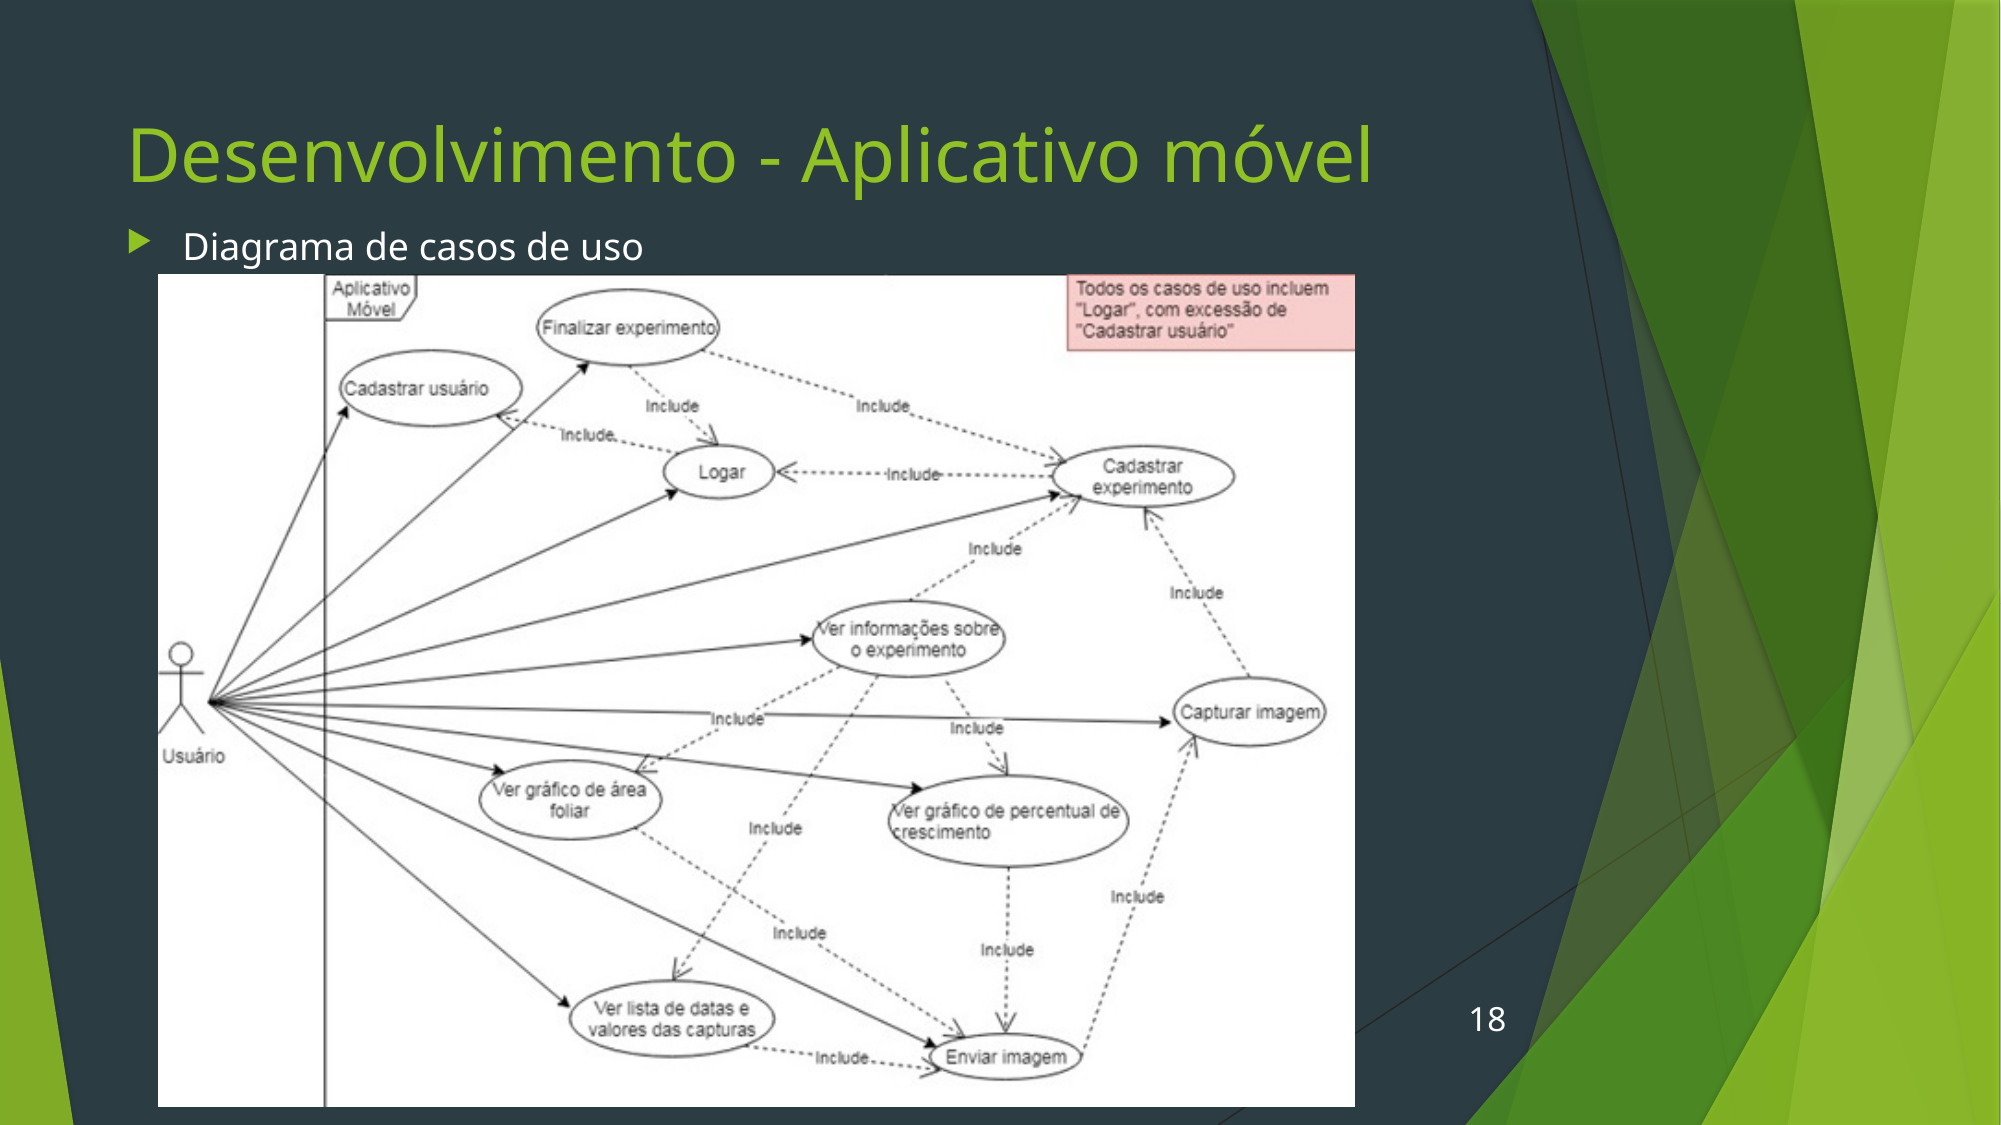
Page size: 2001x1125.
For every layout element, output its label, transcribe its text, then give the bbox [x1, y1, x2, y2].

slide_number 18 [1409, 991, 1522, 1051]
list Diagrama de casos de uso [111, 215, 1522, 991]
title Desenvolvimento - Aplicativo móvel [111, 99, 1522, 215]
picture [157, 274, 1355, 1107]
